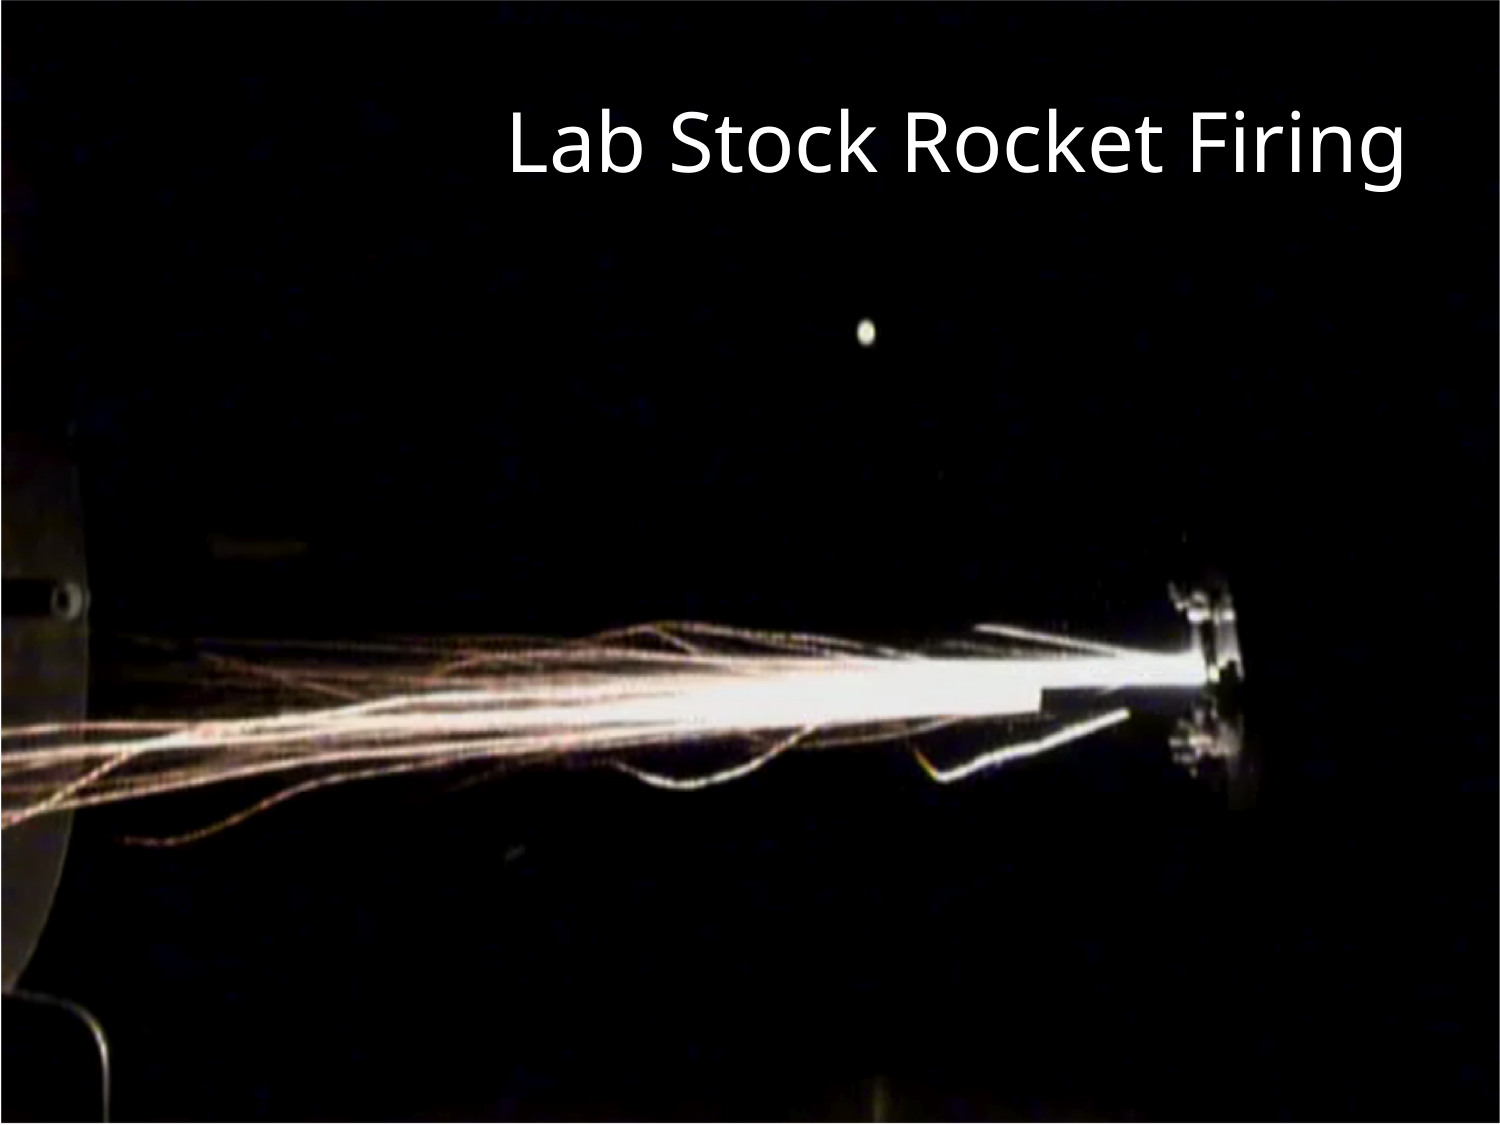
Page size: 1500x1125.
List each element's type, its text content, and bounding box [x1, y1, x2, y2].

title Lab Stock Rocket Firing [75, 45, 1425, 233]
picture [0, 0, 1500, 1125]
